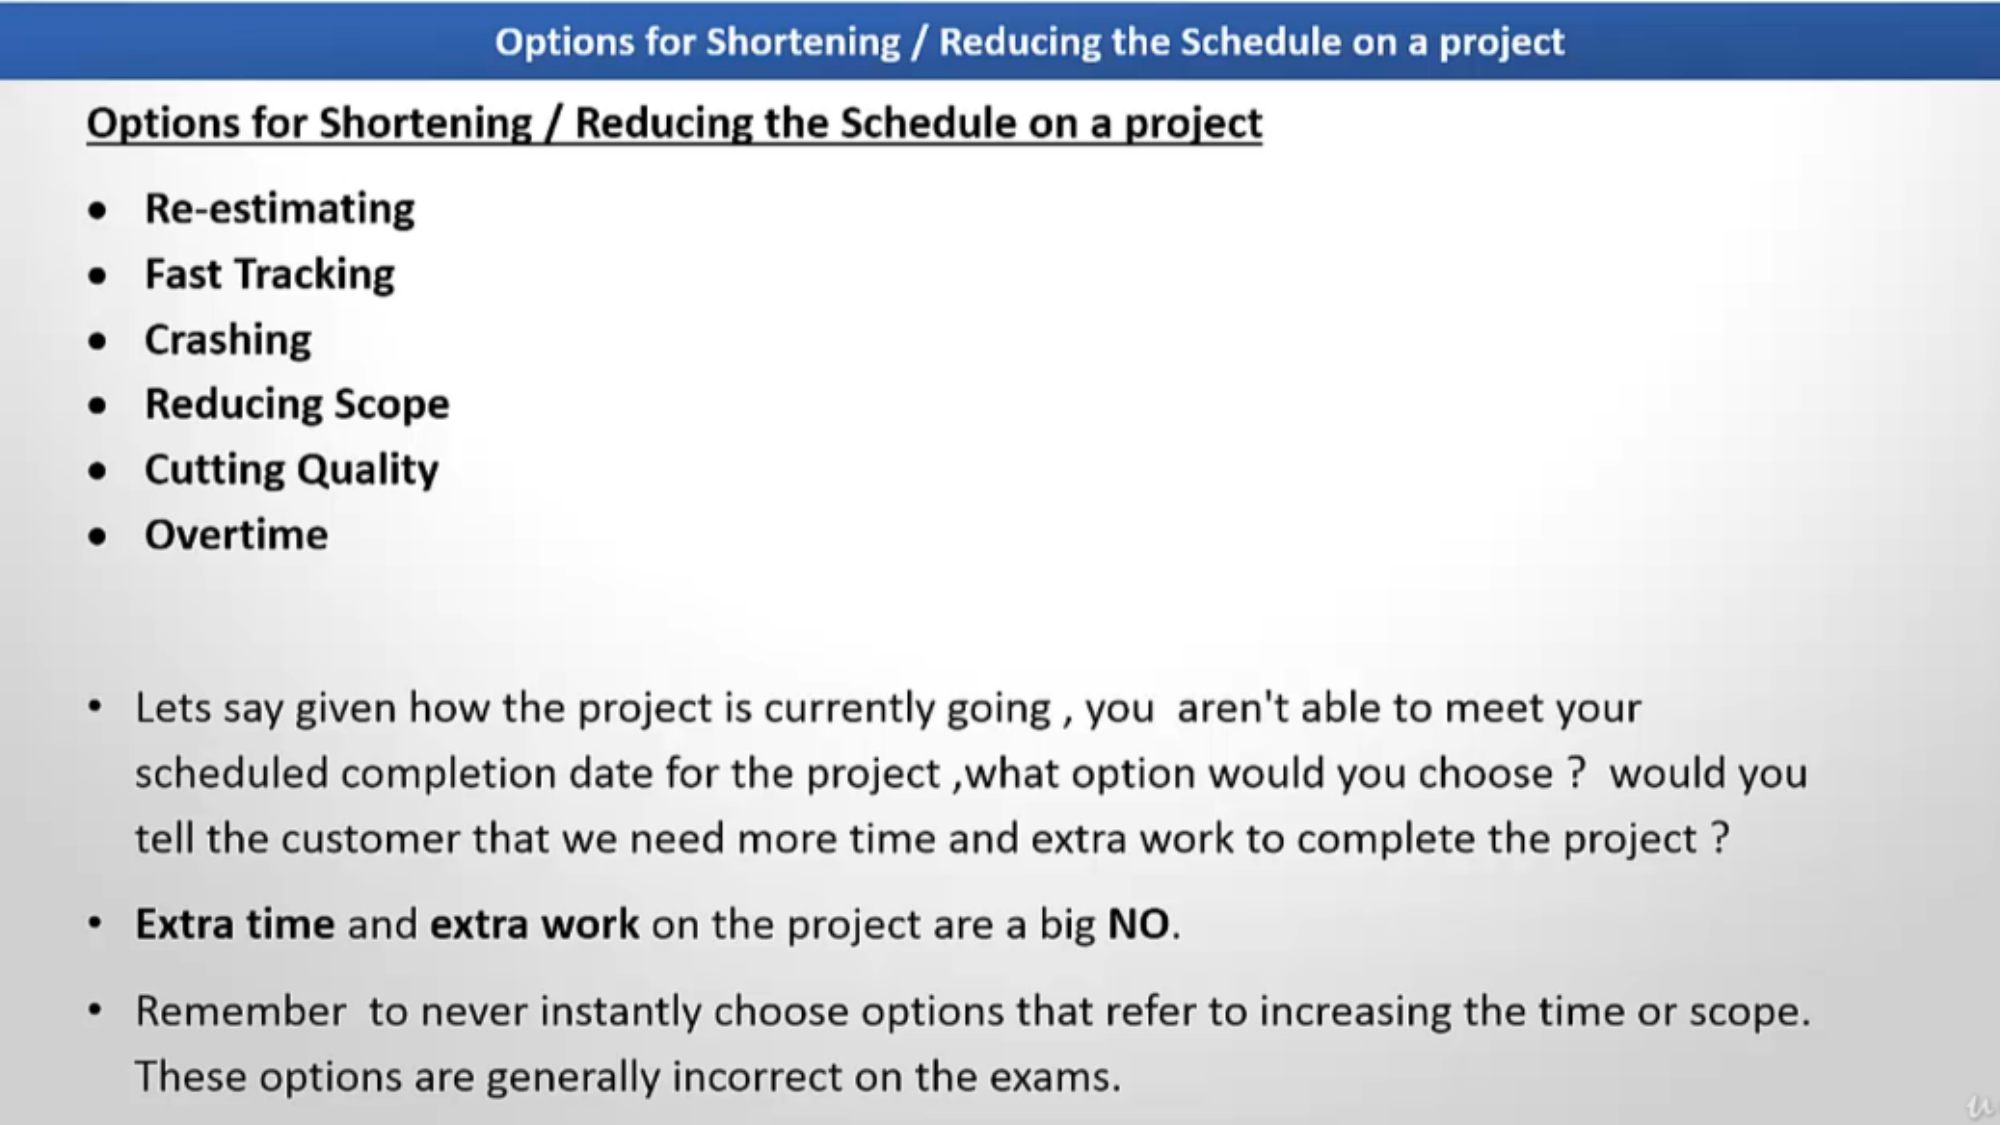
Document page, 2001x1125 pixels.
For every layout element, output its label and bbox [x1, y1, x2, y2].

list [0, 0, 2000, 1125]
